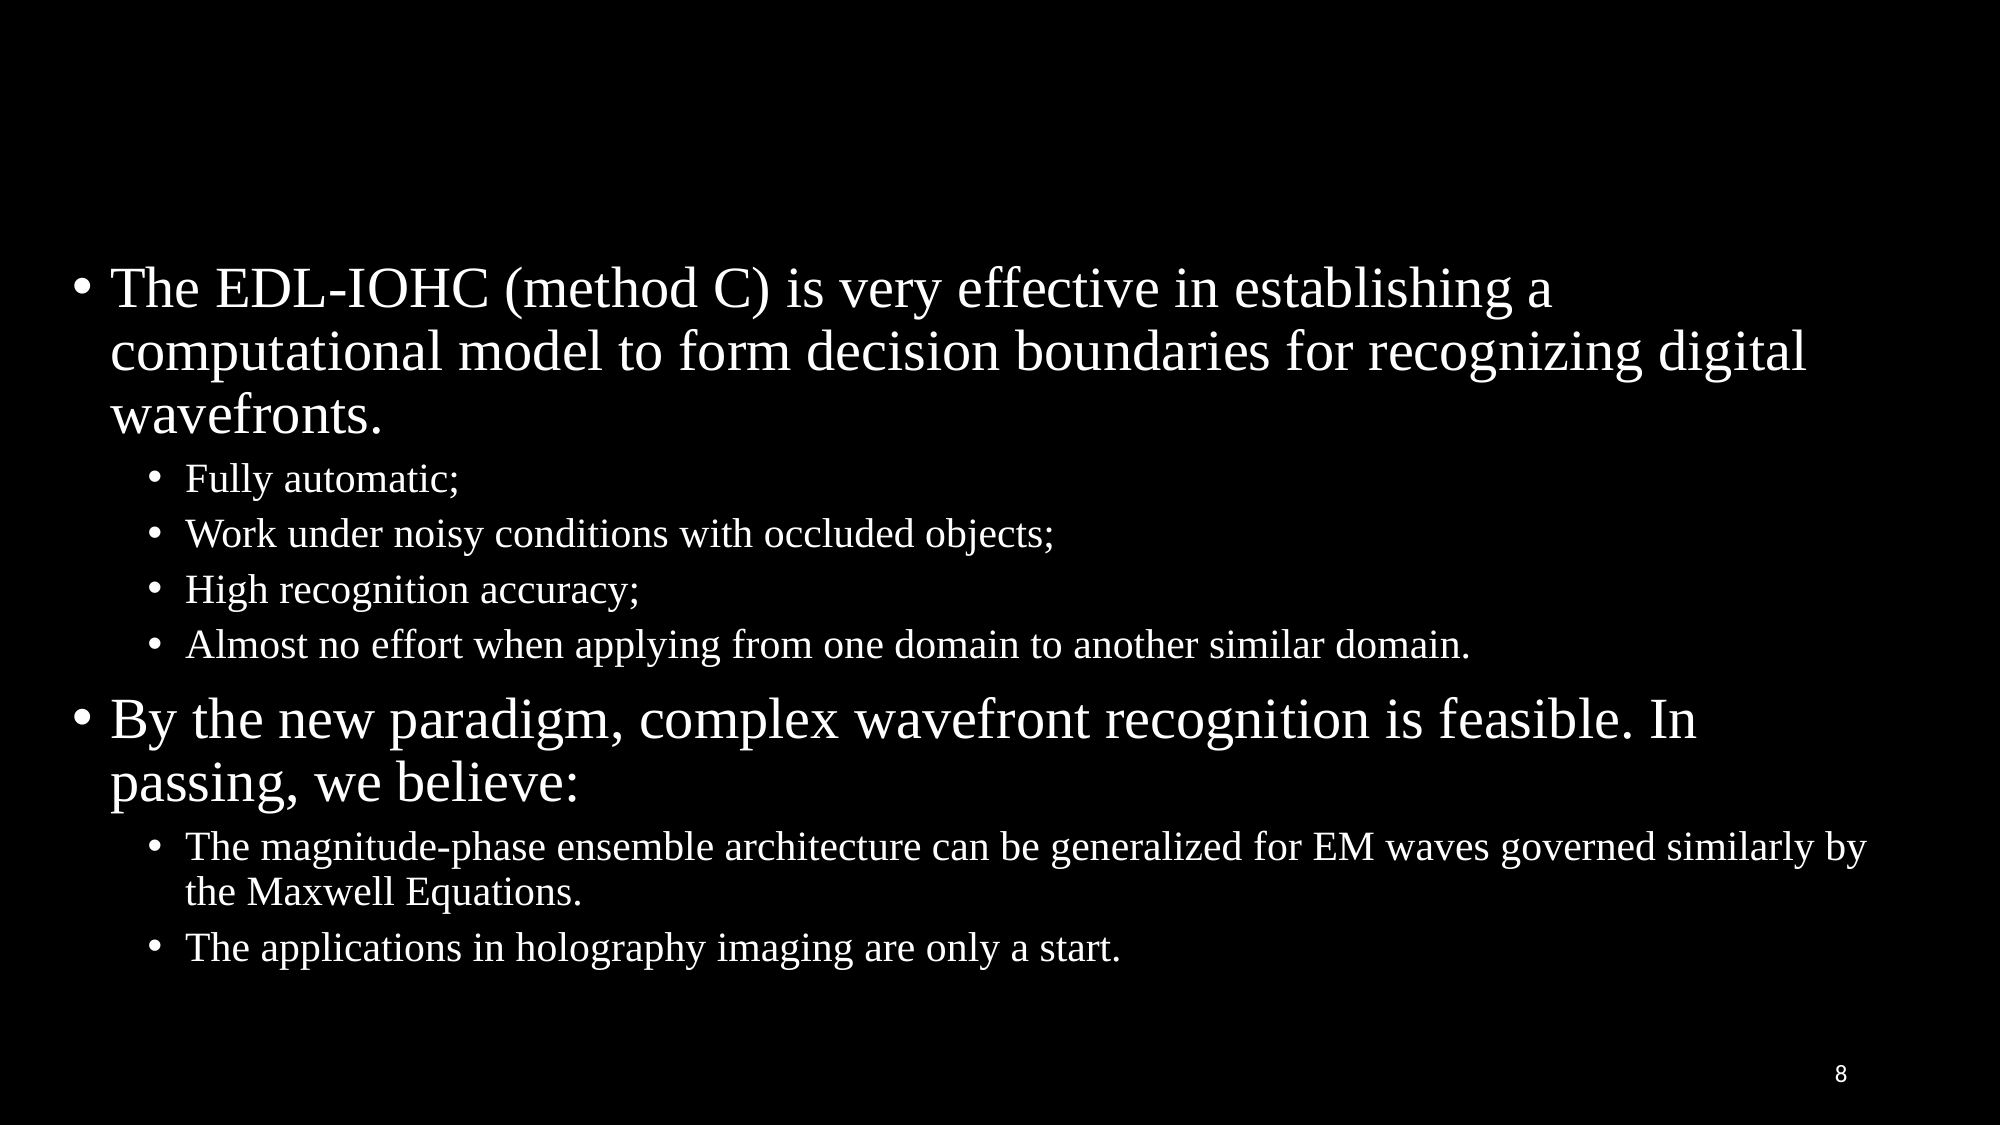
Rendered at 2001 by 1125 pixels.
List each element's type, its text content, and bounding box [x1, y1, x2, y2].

list The EDL-IOHC (method C) is very effective in establishing a computational model to form decision boundaries for recognizing digital wavefronts. Fully automatic; Work under noisy conditions with occluded objects; High recognition accuracy; Almost no effort when applying from one domain to another similar domain. By the new paradigm, complex wavefront recognition is feasible. In passing, we believe: The magnitude-phase ensemble architecture can be generalized for EM waves governed similarly by the Maxwell Equations. The applications in holography imaging are only a start. [57, 249, 1914, 1083]
slide_number 8 [1412, 1042, 1863, 1103]
